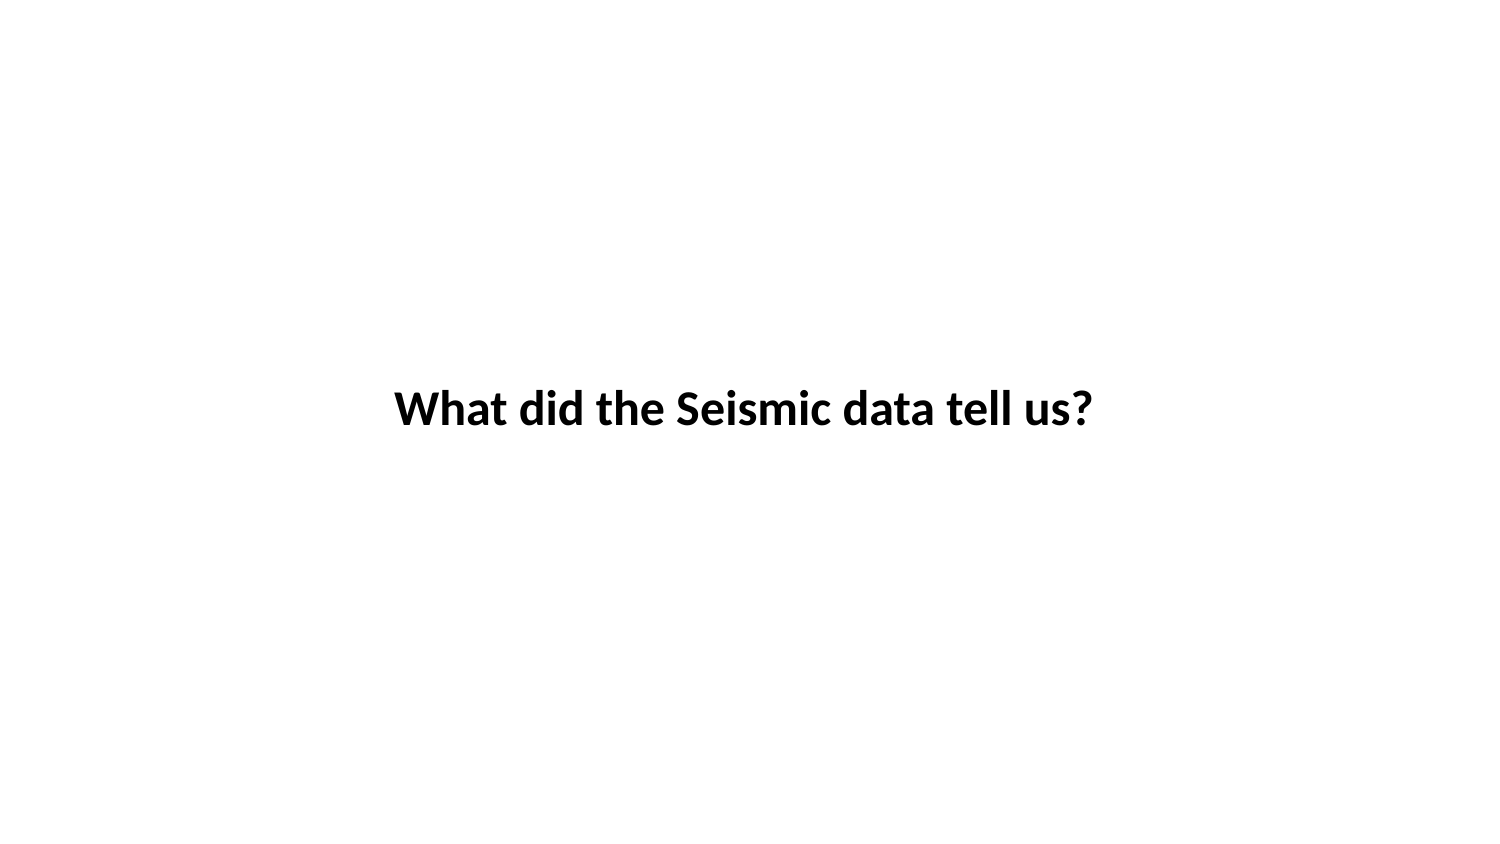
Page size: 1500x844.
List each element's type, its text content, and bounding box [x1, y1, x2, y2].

subtitle What did the Seismic data tell us? [187, 366, 1313, 452]
